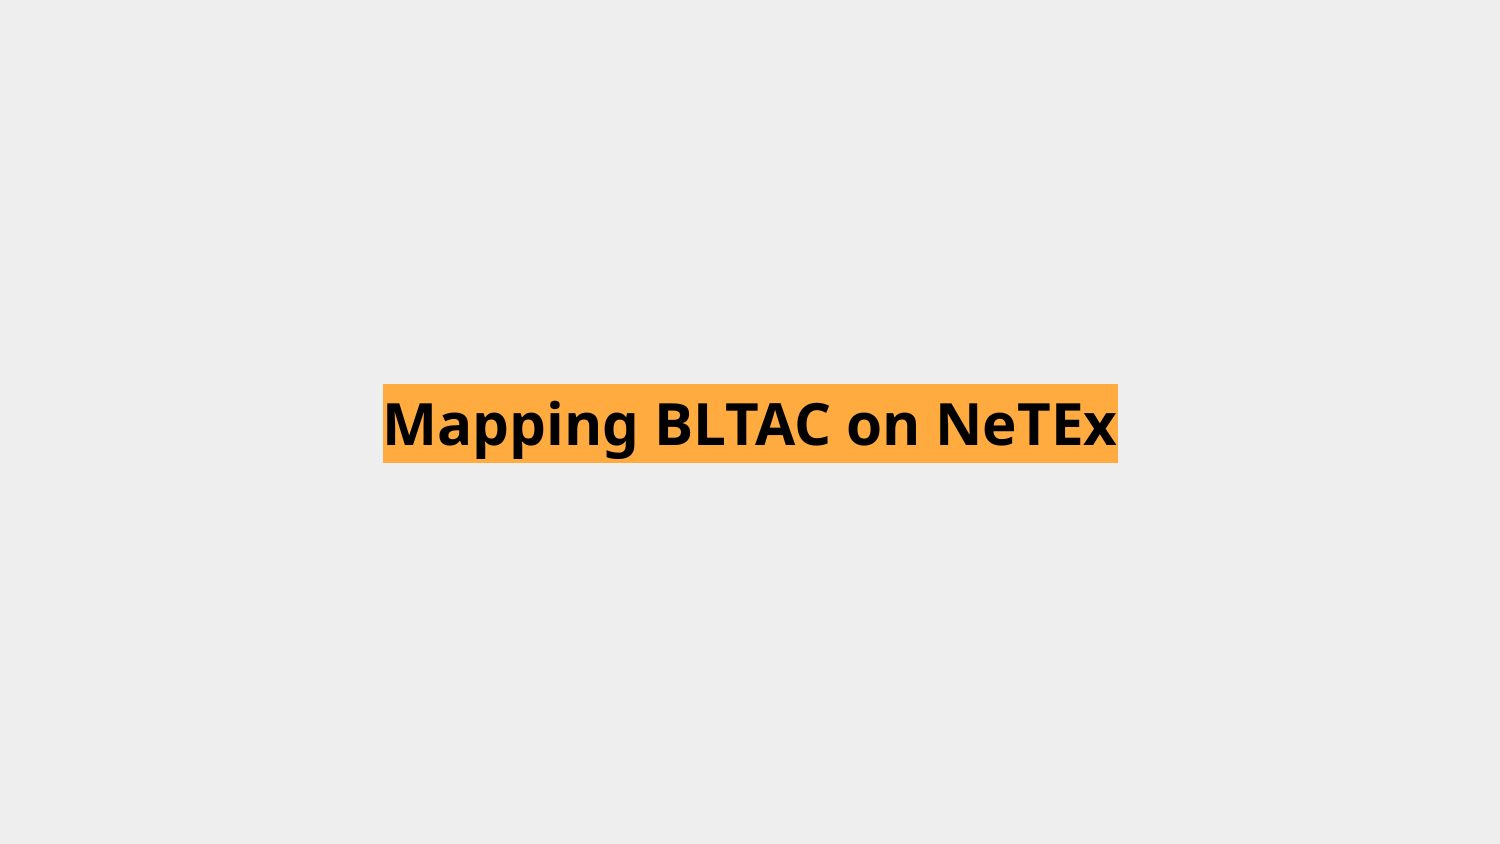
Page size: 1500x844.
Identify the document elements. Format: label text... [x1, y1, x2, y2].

title Mapping BLTAC on NeTEx [37, 210, 1463, 633]
